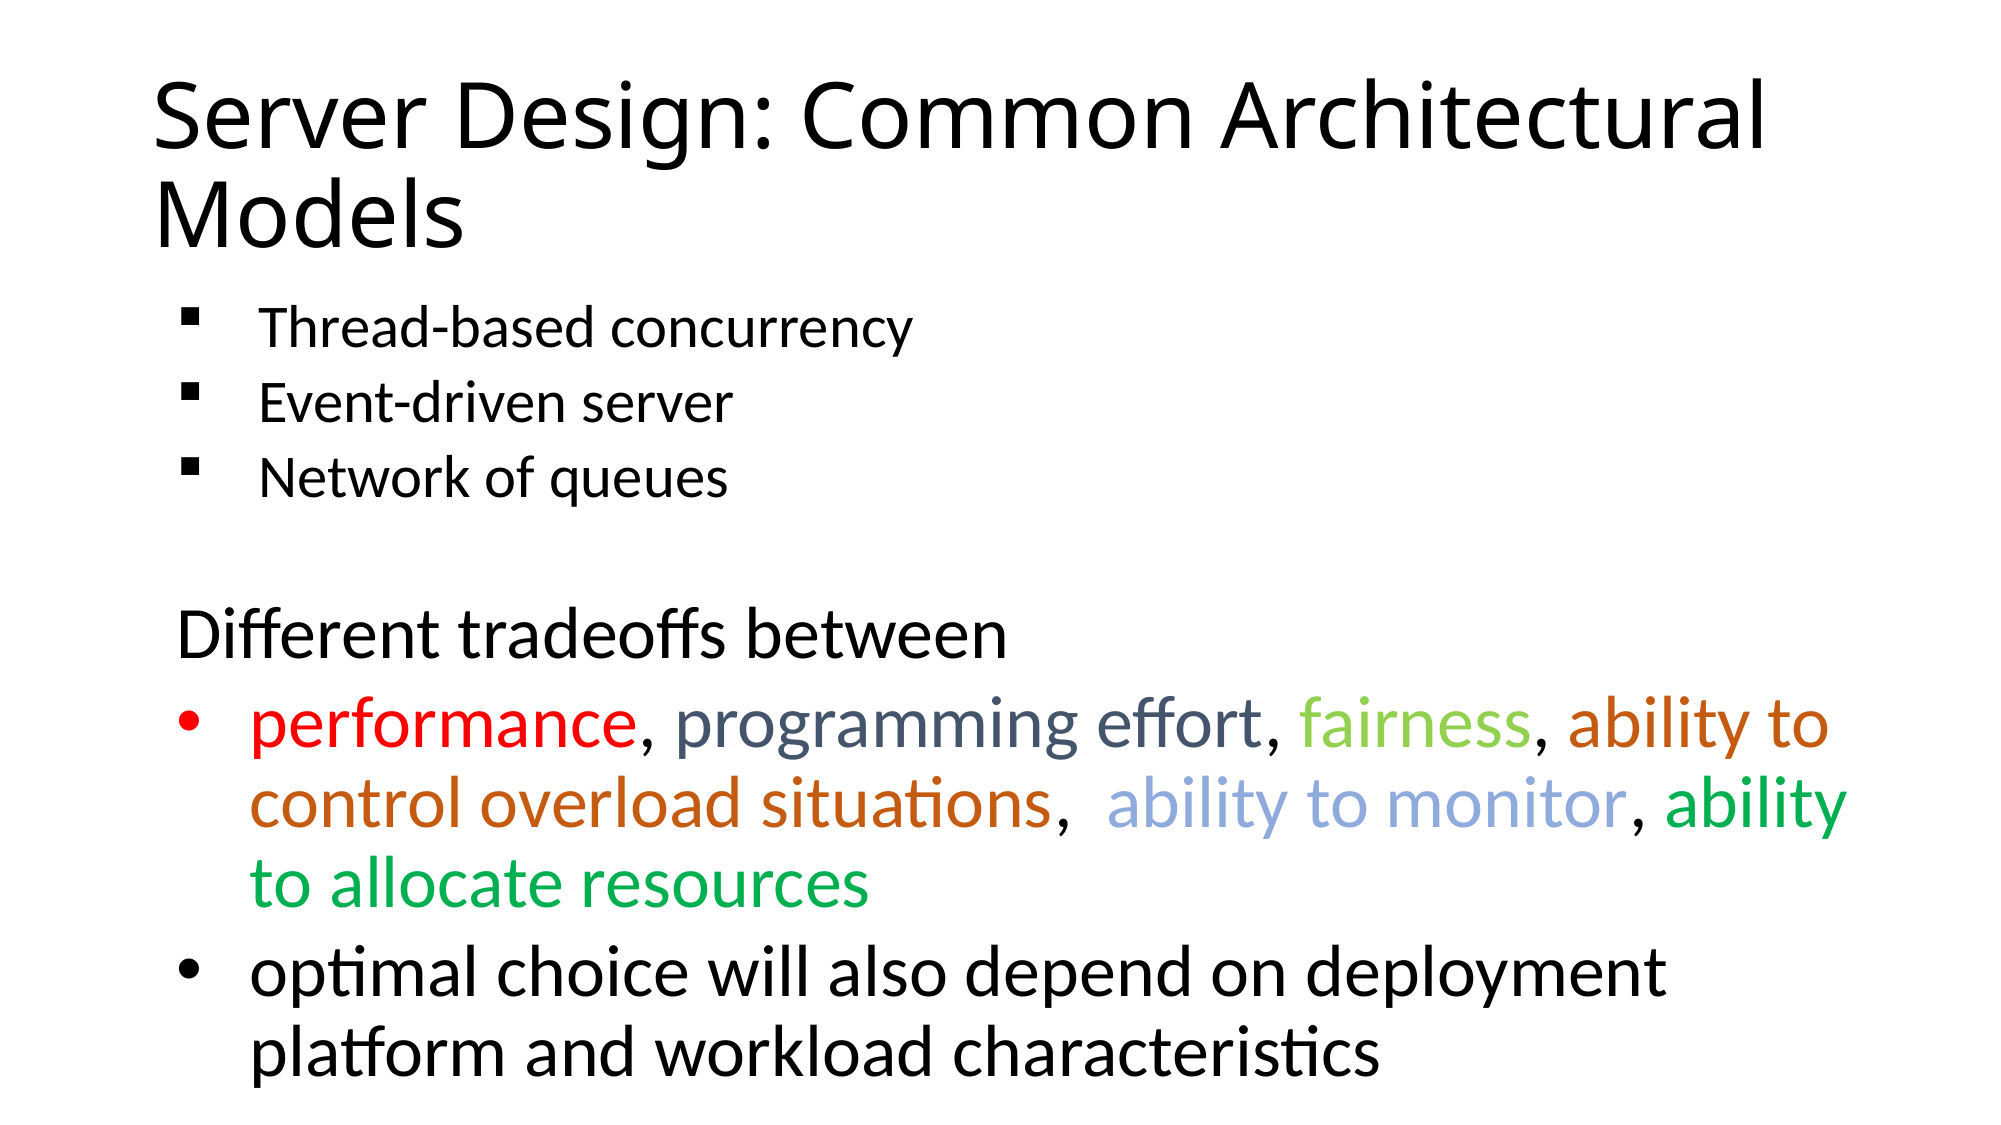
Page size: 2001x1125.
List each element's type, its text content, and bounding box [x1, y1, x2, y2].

list Thread-based concurrency Event-driven server Network of queues Different tradeoffs between performance, programming effort, fairness, ability to control overload situations, ability to monitor, ability to allocate resources optimal choice will also depend on deployment platform and workload characteristics [132, 196, 1939, 1109]
title Server Design: Common Architectural Models [137, 59, 1863, 278]
